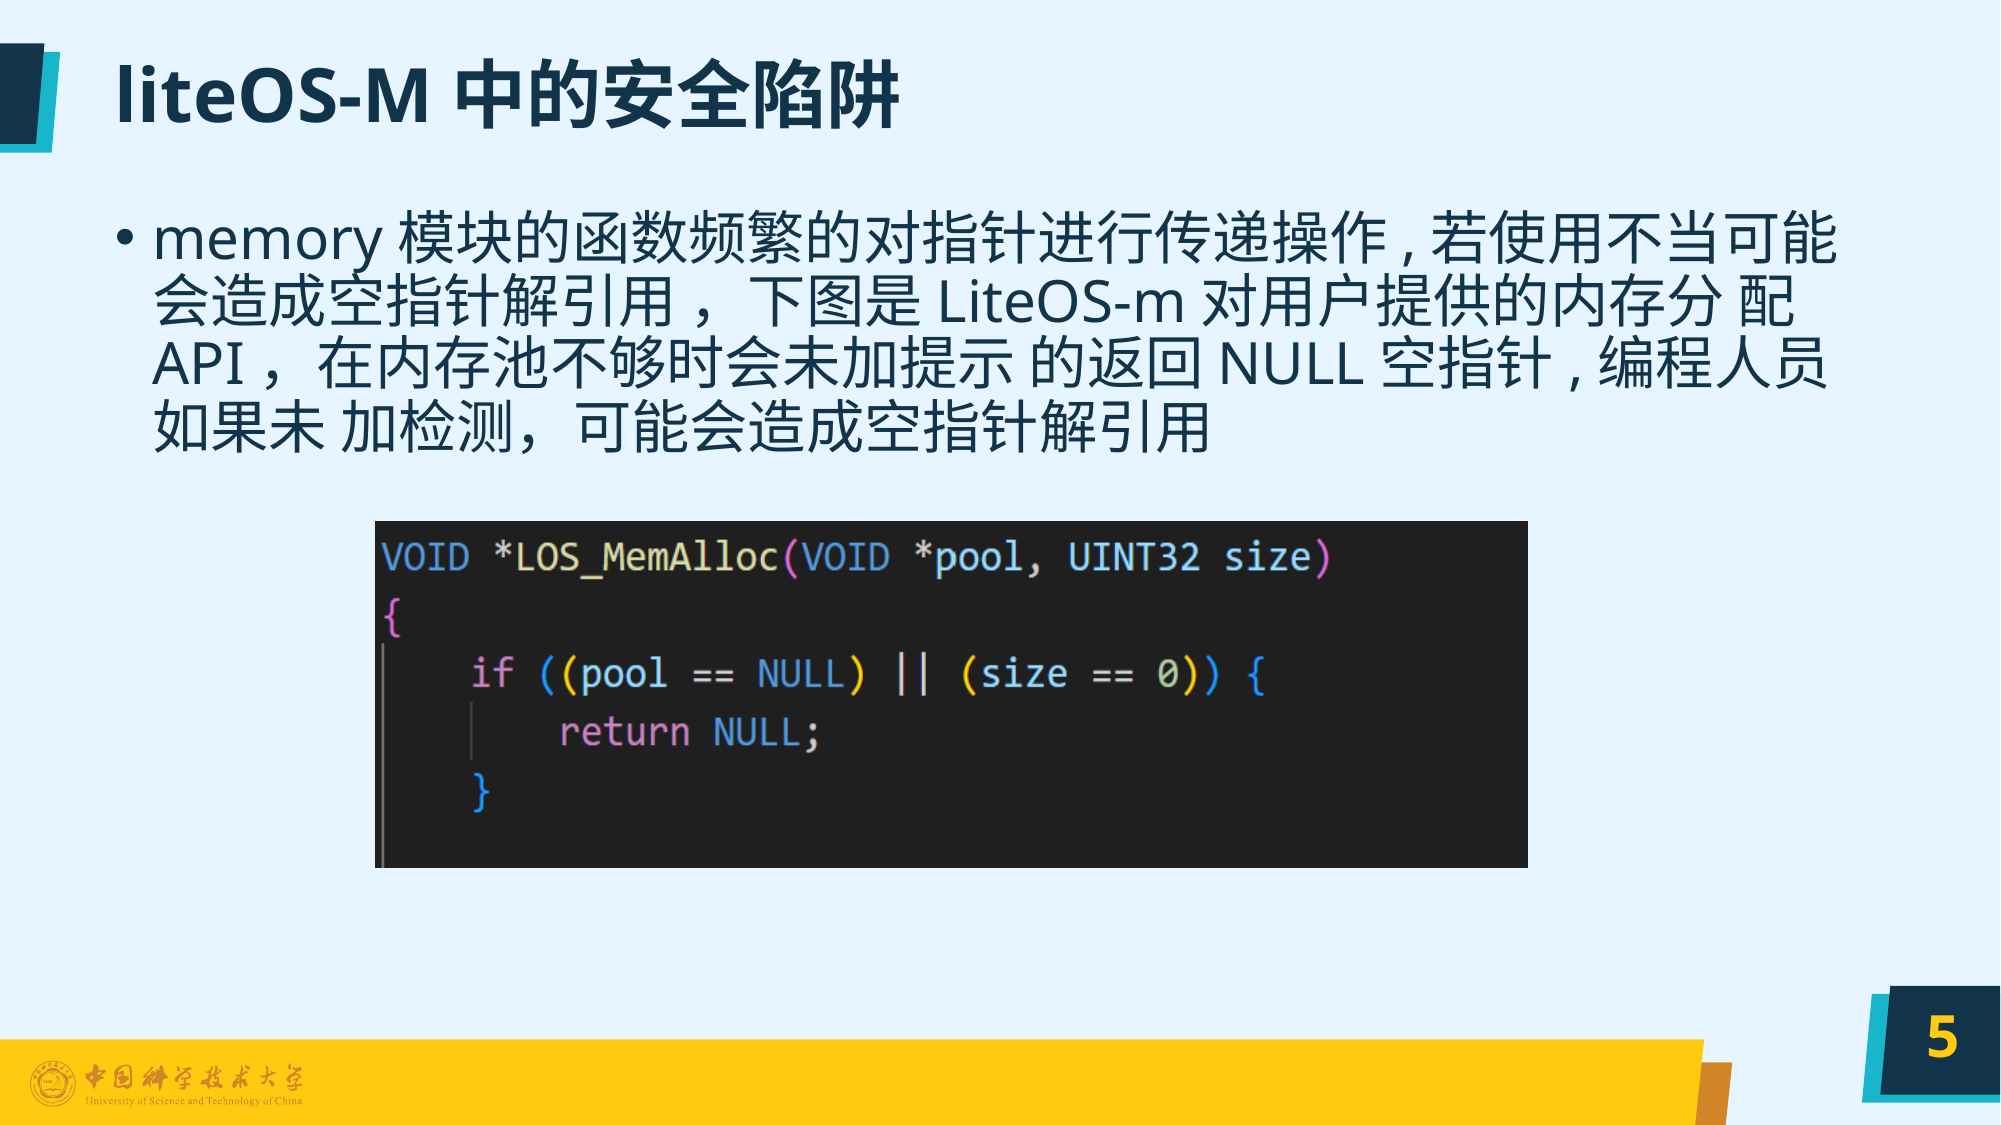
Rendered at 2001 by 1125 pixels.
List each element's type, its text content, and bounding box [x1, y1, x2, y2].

title liteOS-M中的安全陷阱 [99, 43, 1863, 153]
picture [375, 521, 1528, 868]
list memory模块的函数频繁的对指针进行传递操作,若使用不当可能会造成空指针解引用 ，下图是LiteOS-m对用户提供的内存分 配API，在内存池不够时会未加提示 的返回NULL空指针,编程人员如果未 加检测，可能会造成空指针解引用 [99, 201, 1862, 973]
slide_number 5 [1898, 993, 1989, 1084]
